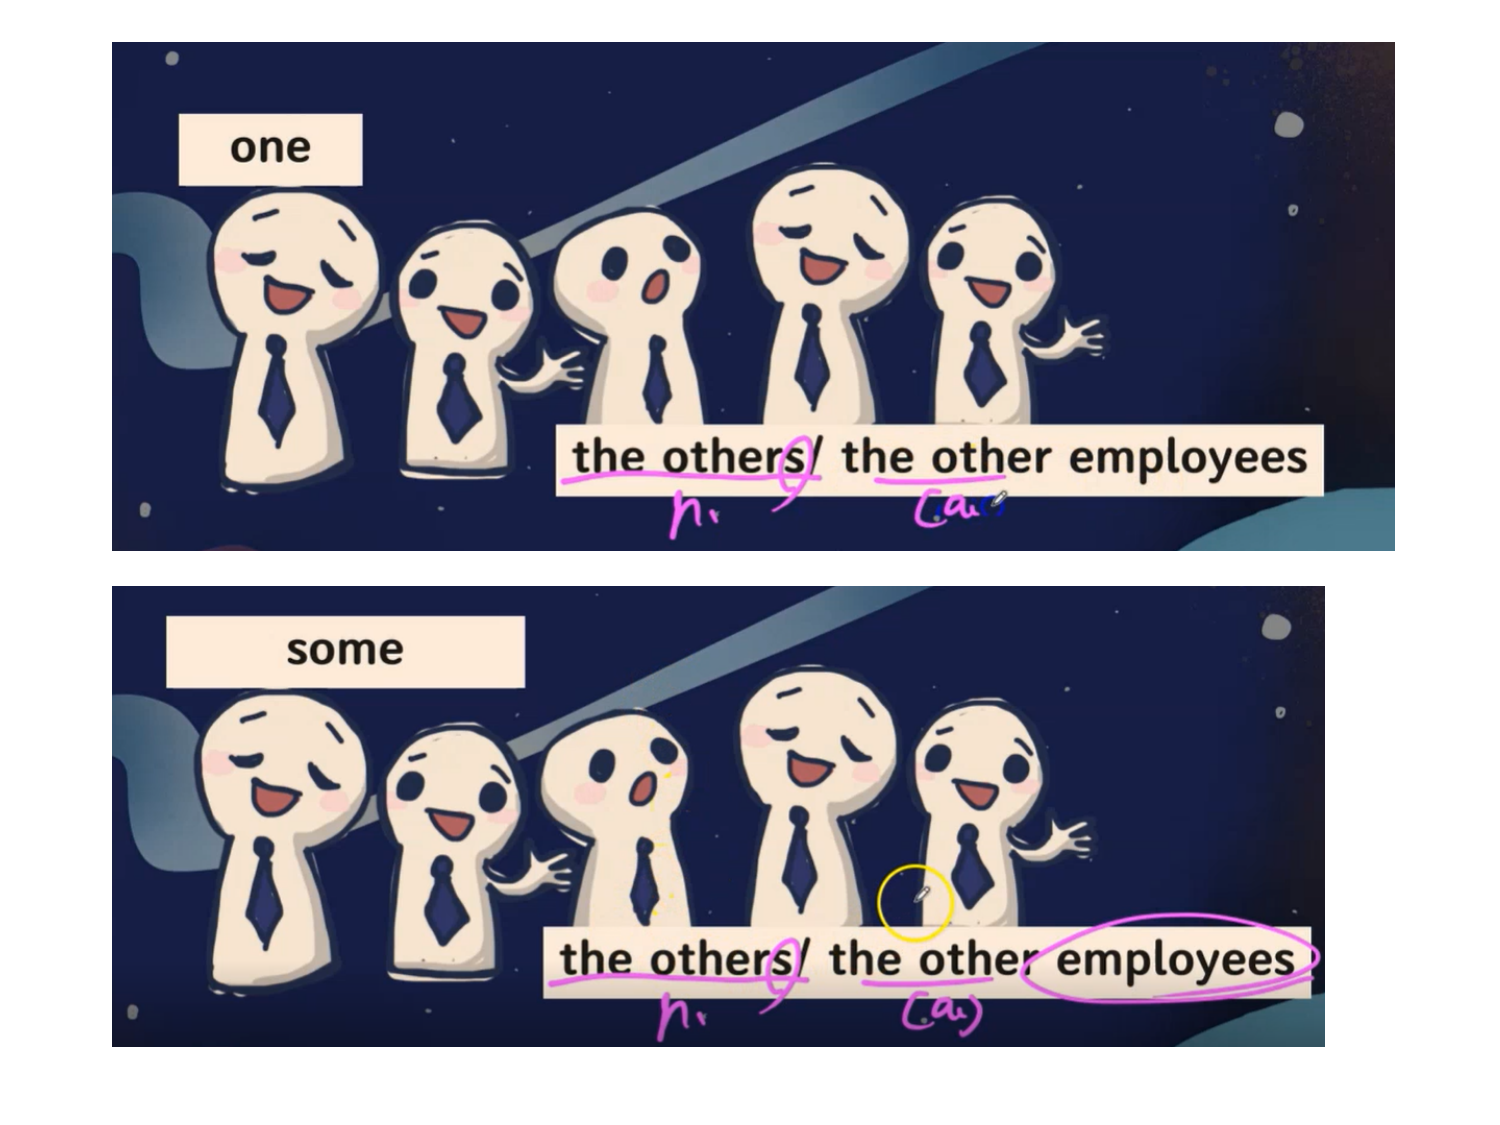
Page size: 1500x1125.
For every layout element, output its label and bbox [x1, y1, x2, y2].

picture [111, 585, 1325, 1047]
picture [111, 42, 1395, 552]
